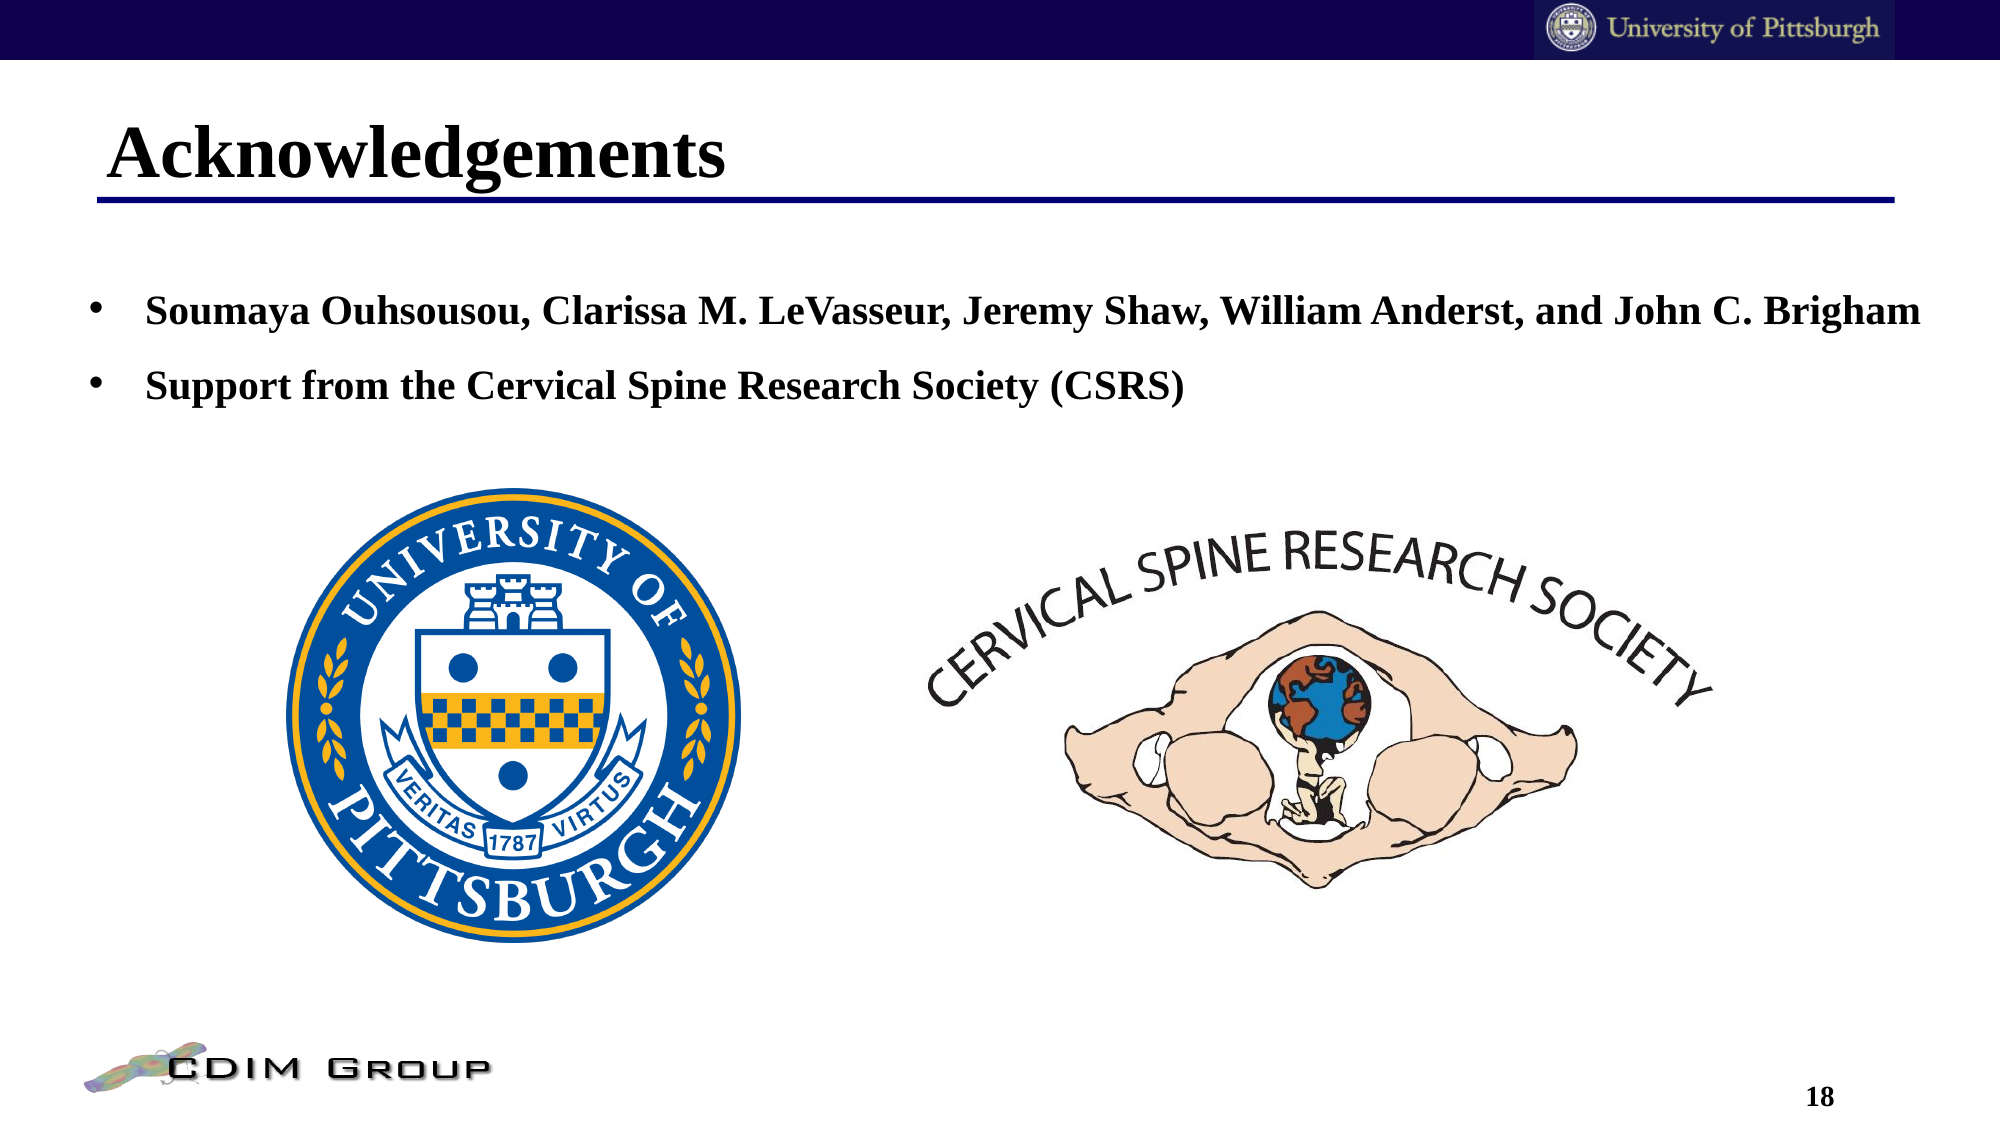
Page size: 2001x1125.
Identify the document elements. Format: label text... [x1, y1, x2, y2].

picture [285, 488, 741, 943]
slide_number 17 [1433, 1069, 1851, 1125]
text_box Soumaya Ouhsousou, Clarissa M. LeVasseur, Jeremy Shaw, William Anderst, and John C. Brigham Support from the Cervical Spine Research Society (CSRS) [74, 250, 1961, 415]
picture [83, 1037, 500, 1093]
text_box Acknowledgements [91, 84, 1442, 210]
picture [1534, 0, 1895, 60]
picture [908, 520, 1728, 911]
